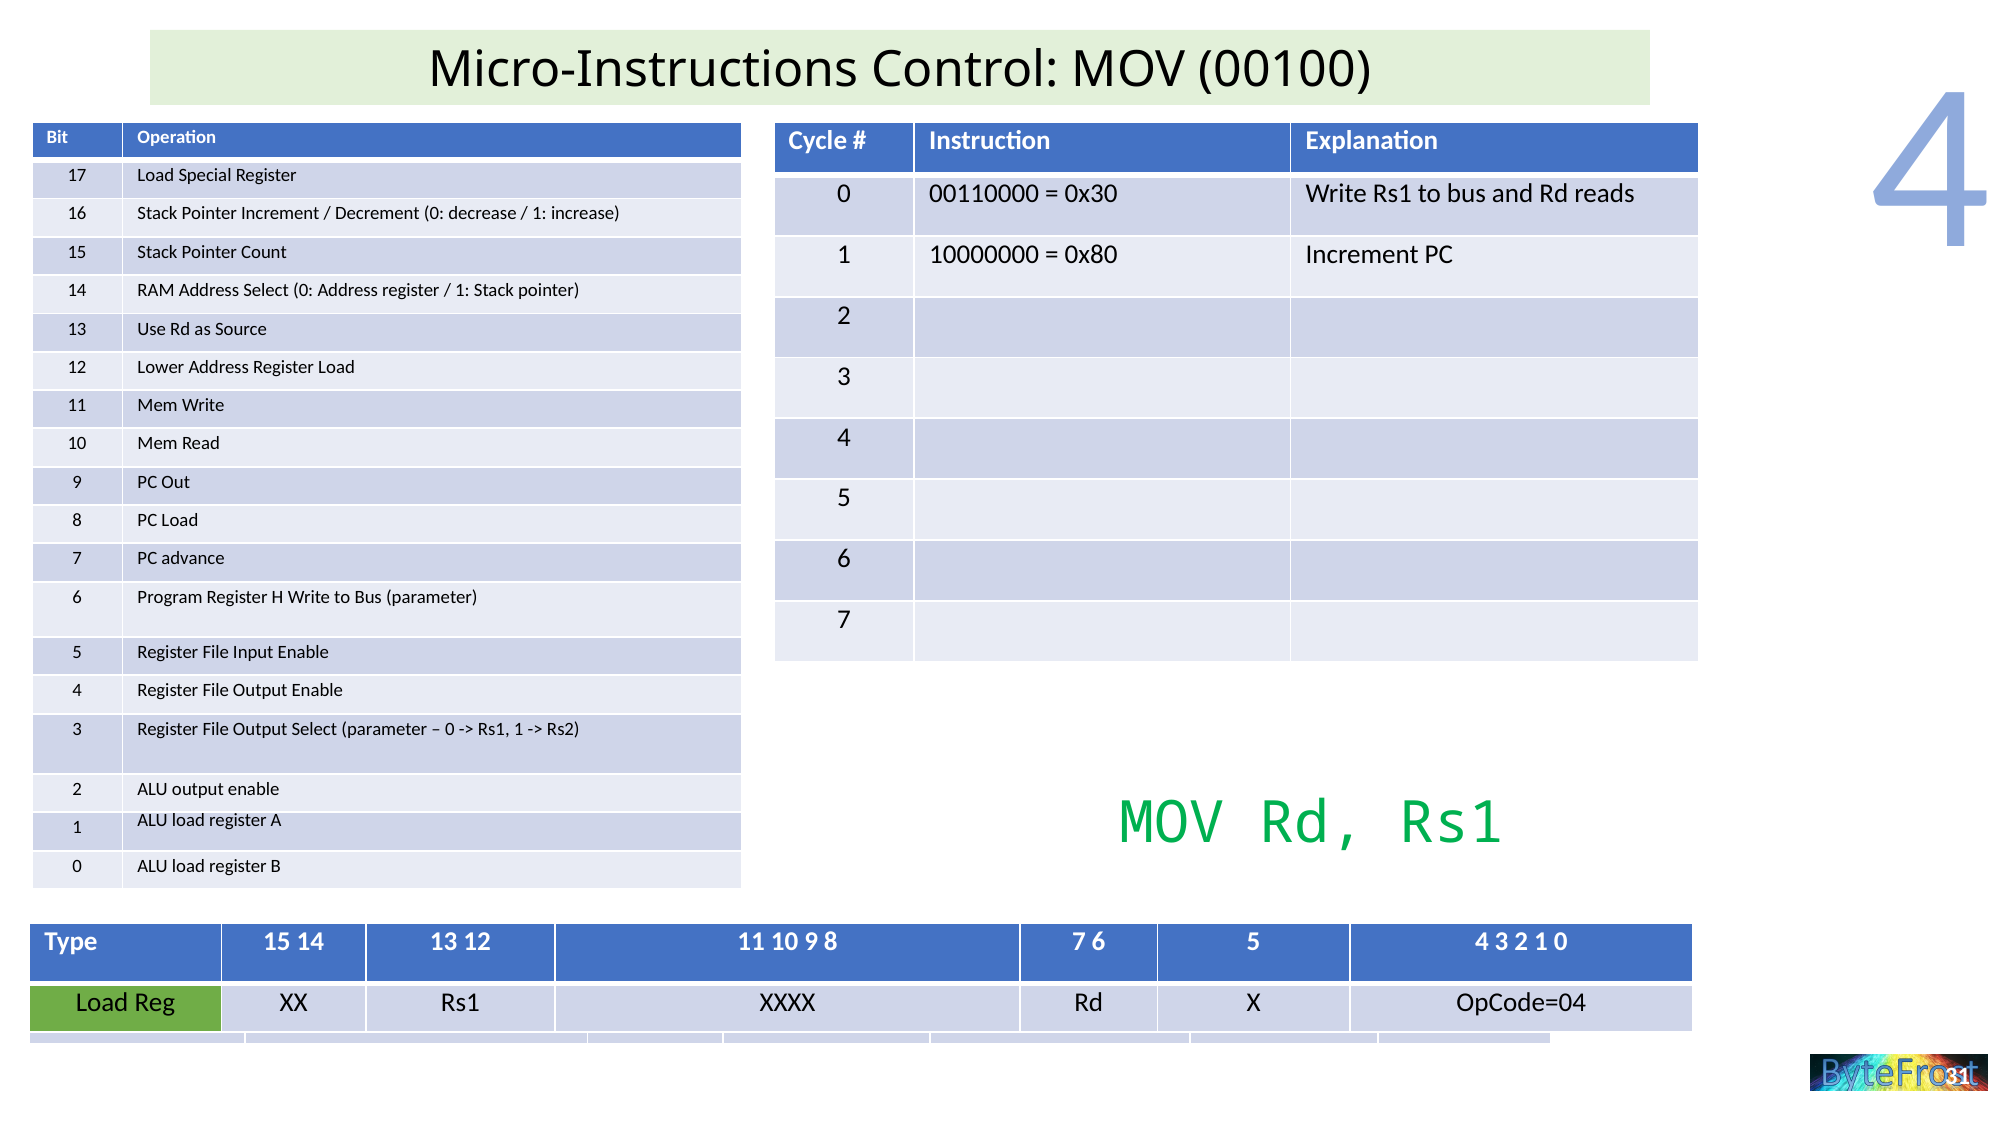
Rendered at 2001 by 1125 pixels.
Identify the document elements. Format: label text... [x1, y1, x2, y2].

table_cell 0 [33, 852, 122, 888]
table_cell ALU load register A [123, 813, 741, 850]
table_header 7 6 [1021, 924, 1157, 981]
table_cell Register File Input Enable [123, 638, 741, 674]
table_header Bit [33, 123, 122, 157]
table_cell 1 [775, 237, 913, 296]
text_box 31 [1535, 1044, 1986, 1105]
table_cell 2 [775, 298, 913, 357]
table_cell [915, 541, 1290, 600]
table_cell Use Rd as Source [123, 314, 741, 351]
table_header 11 10 9 8 [556, 924, 1019, 981]
table_cell 10 [33, 429, 122, 466]
table_cell 1 [33, 813, 122, 850]
table_cell 7 [33, 544, 122, 581]
picture [1810, 1054, 1988, 1091]
table_cell Register File Output Enable [123, 676, 741, 713]
table_cell 3 [33, 715, 122, 773]
table_cell PC Load [123, 506, 741, 542]
table_cell Load Reg [30, 1033, 244, 1043]
table_cell XX [1379, 1033, 1550, 1043]
table_cell OpCode=04 [1351, 986, 1692, 1031]
table_cell 16 [33, 199, 122, 236]
table_cell 2 [33, 775, 122, 811]
table_cell XX [222, 986, 365, 1031]
table_cell Mem Read [123, 429, 741, 466]
table_cell Register File Output Select (parameter – 0 -> Rs1, 1 -> Rs2) [123, 715, 741, 773]
table_cell [1291, 358, 1698, 417]
table_header Explanation [1291, 123, 1698, 172]
title Micro-Instructions Control: MOV (00100) [150, 29, 1650, 105]
table_cell Rd [724, 1033, 929, 1043]
table_cell Rs1 [1191, 1033, 1377, 1043]
table_cell 4 [33, 676, 122, 713]
table_cell X [1158, 986, 1349, 1031]
table_cell Stack Pointer Increment / Decrement (0: decrease / 1: increase) [123, 199, 741, 236]
table_cell 13 [33, 314, 122, 351]
table_header Type [30, 924, 221, 981]
table_cell [1291, 419, 1698, 478]
table_header Operation [123, 123, 741, 157]
table_cell [1291, 541, 1698, 600]
table_cell 8 [33, 506, 122, 542]
table_cell 14 [33, 276, 122, 313]
table_cell Load Reg [30, 986, 221, 1031]
table_cell Write Rs1 to bus and Rd reads [1291, 178, 1698, 235]
table_cell [915, 298, 1290, 357]
table_header Cycle # [775, 123, 913, 172]
table_cell 11 [33, 391, 122, 427]
table_cell [915, 480, 1290, 539]
table_cell PC advance [123, 544, 741, 581]
table_cell OpCode [246, 1033, 587, 1043]
table_cell Load Special Register [123, 163, 741, 198]
table_cell Stack Pointer Count [123, 238, 741, 274]
table_cell Program Register H Write to Bus (parameter) [123, 583, 741, 636]
table_cell 4 [775, 419, 913, 478]
table_cell XX [588, 1033, 722, 1043]
table_cell 0 [775, 178, 913, 235]
text_box MOV Rd, Rs1 [1069, 776, 1520, 862]
table_cell 6 [33, 583, 122, 636]
table_cell Increment PC [1291, 237, 1698, 296]
table_cell [915, 358, 1290, 417]
table_header 5 [1158, 924, 1349, 981]
table_cell Rs1 [367, 986, 554, 1031]
table_cell Mem Write [123, 391, 741, 427]
table_cell 12 [33, 353, 122, 389]
text_box 4 [1855, 0, 2000, 303]
table_cell ALU load register B [123, 852, 741, 888]
table_cell 3 [775, 358, 913, 417]
table_cell 6 [775, 541, 913, 600]
table_cell [915, 419, 1290, 478]
table_cell 00110000 = 0x30 [915, 178, 1290, 235]
table_cell [1291, 480, 1698, 539]
table_cell 5 [33, 638, 122, 674]
table_header Instruction [915, 123, 1290, 172]
table_cell 10000000 = 0x80 [915, 237, 1290, 296]
table_cell 5 [775, 480, 913, 539]
table_cell Lower Address Register Load [123, 353, 741, 389]
table_cell RAM Address Select (0: Address register / 1: Stack pointer) [123, 276, 741, 313]
table_cell [1291, 298, 1698, 357]
table_cell XXXX [556, 986, 1019, 1031]
table_cell 9 [33, 468, 122, 504]
table_cell ALU output enable [123, 775, 741, 811]
table_header 15 14 [222, 924, 365, 981]
table_header 4 3 2 1 0 [1351, 924, 1692, 981]
table_cell [1291, 602, 1698, 661]
table_cell 7 [775, 602, 913, 661]
table_cell PC Out [123, 468, 741, 504]
table_header 13 12 [367, 924, 554, 981]
table_cell 17 [33, 163, 122, 198]
table_cell XXXX [931, 1033, 1189, 1043]
table_cell Rd [1021, 986, 1157, 1031]
table_cell 15 [33, 238, 122, 274]
table_cell [915, 602, 1290, 661]
